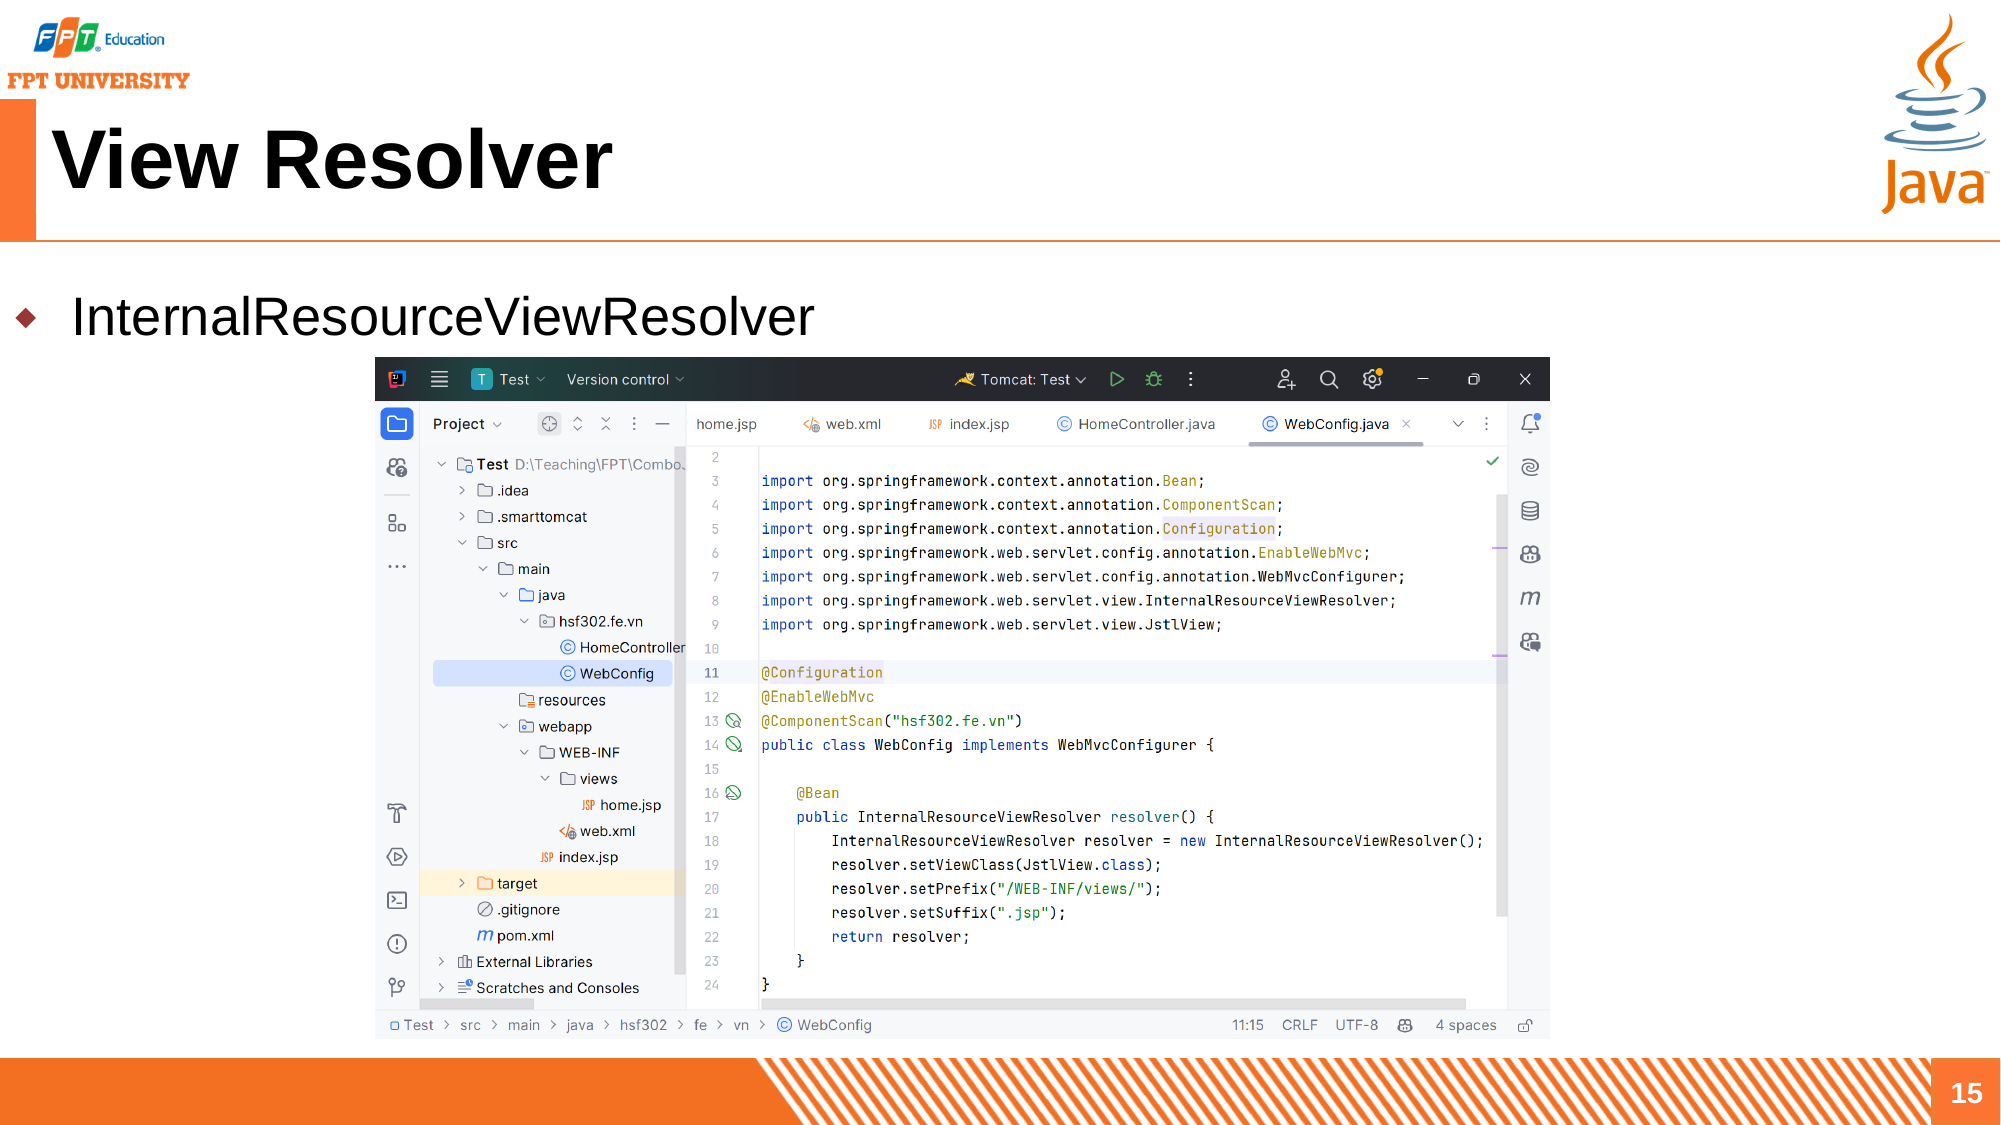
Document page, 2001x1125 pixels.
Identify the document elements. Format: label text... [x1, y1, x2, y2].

picture [375, 357, 1550, 1039]
slide_number 15 [1933, 1059, 2000, 1124]
picture [0, 1058, 1934, 1125]
list InternalResourceViewResolver [0, 266, 2000, 1057]
picture [1868, 4, 2000, 226]
picture [0, 2, 197, 99]
title View Resolver [36, 108, 1869, 215]
